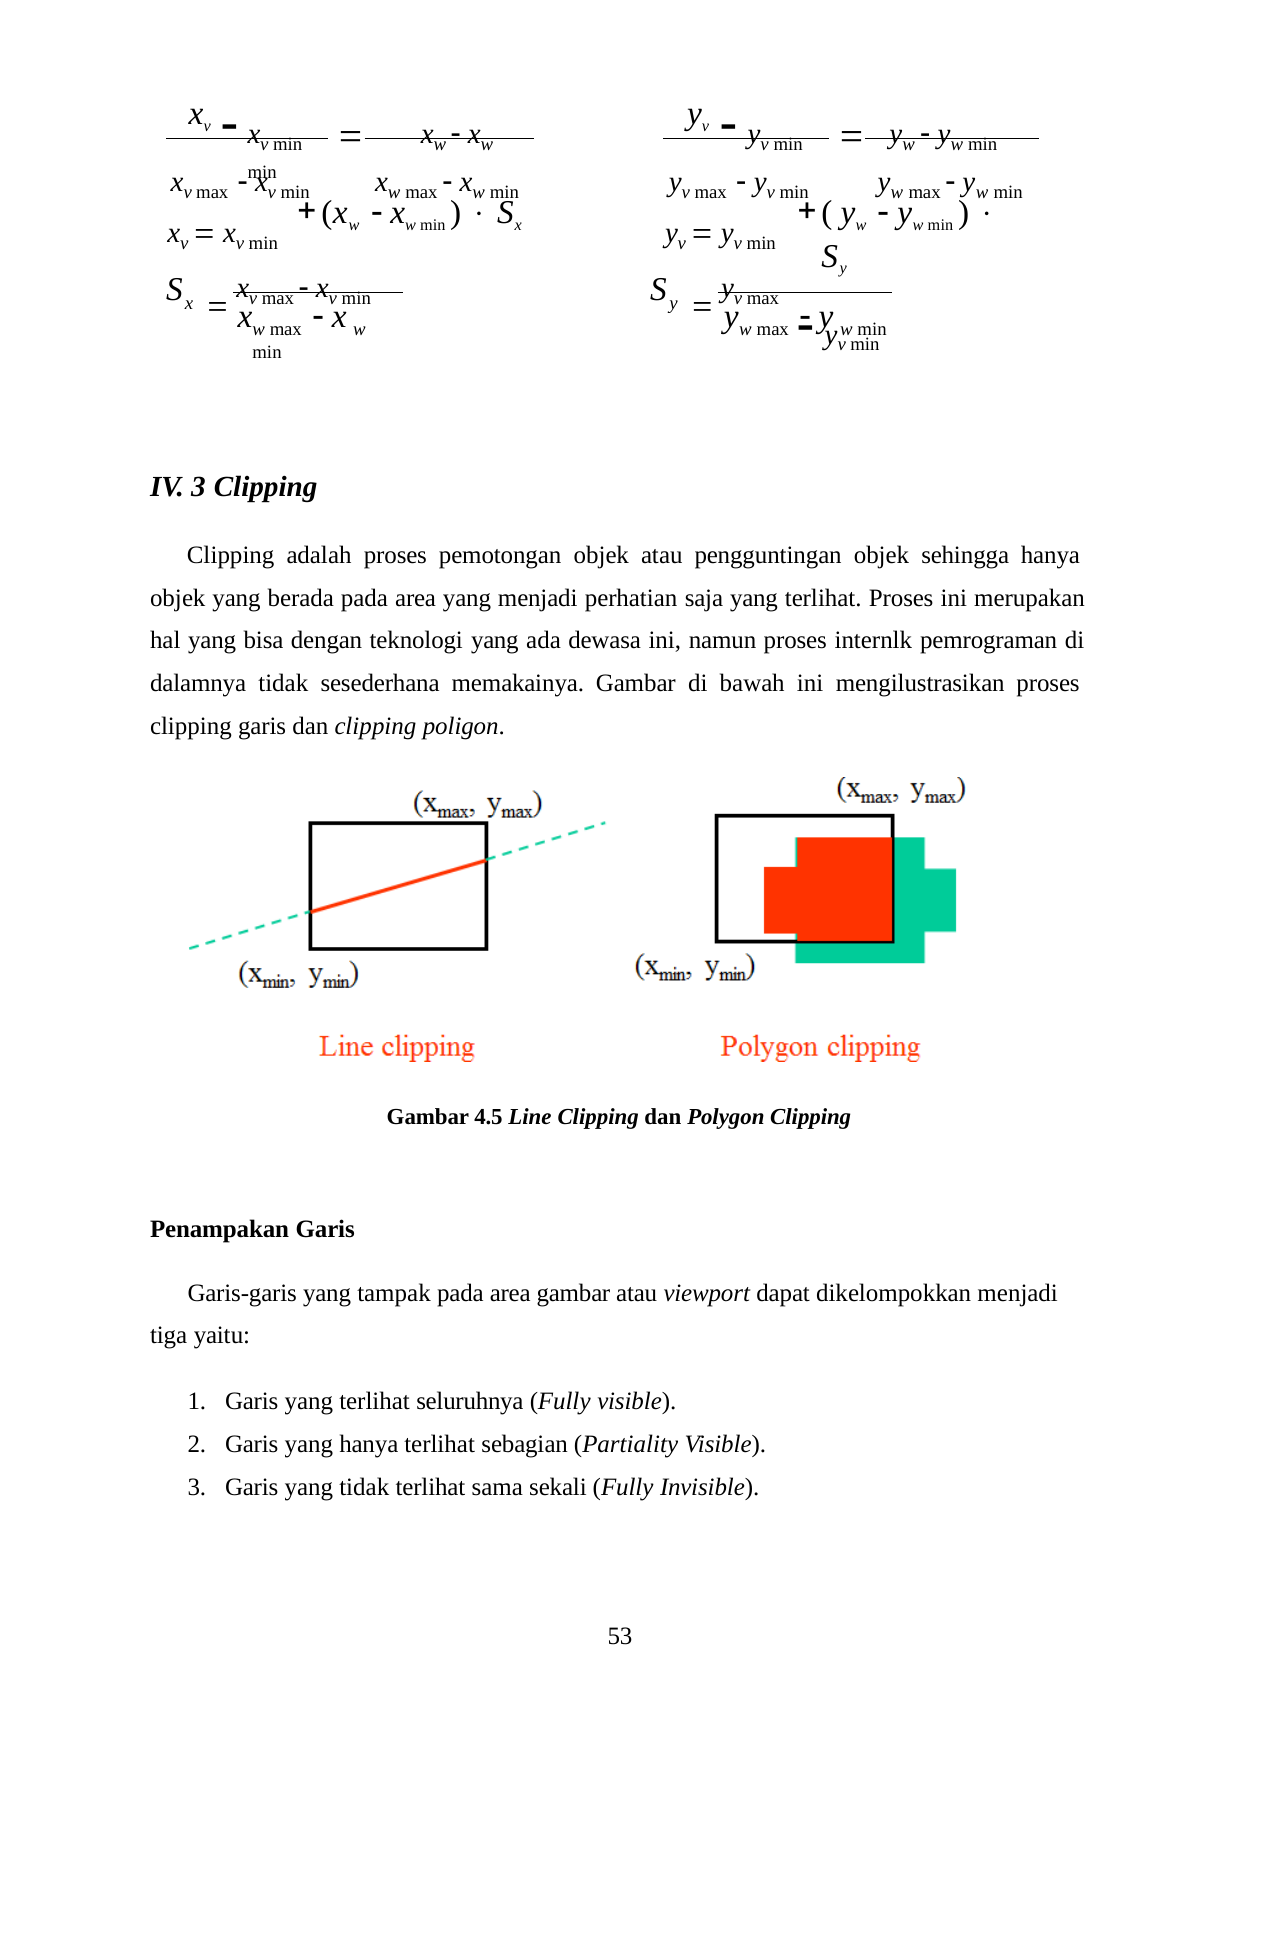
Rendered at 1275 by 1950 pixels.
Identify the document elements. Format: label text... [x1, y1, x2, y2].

text_box w max w min [250, 321, 398, 362]
text_box w max [737, 334, 789, 340]
text_box Gambar 4.5 Line Clipping dan Polygon Clipping [384, 1099, 856, 1130]
text_box [188, 777, 966, 1062]
text_box xv  xv min [161, 197, 293, 260]
text_box  [836, 111, 859, 146]
text_box yv  yv min [658, 197, 791, 260]
text_box Penampakan Garis Garis-garis yang tampak pada area gambar atau viewport dapat dikelompokkan menjadi tiga yaitu: Garis yang terlihat seluruhnya (Fully visible). Garis yang hanya terlihat sebagian (Partiality Visible). Garis yang tidak terlihat sama sekali (Fully Invisible). [147, 1210, 1093, 1501]
text_box ( yw  yw min )  Sy yv min [791, 188, 1030, 361]
text_box y [667, 288, 680, 314]
text_box S [164, 265, 186, 308]
text_box (xw  xw min )  Sx [290, 188, 524, 234]
text_box  [335, 111, 358, 146]
text_box  yv max [684, 252, 794, 321]
text_box xv [182, 89, 218, 135]
text_box yv min [714, 98, 811, 146]
slide_number 53 [601, 1619, 639, 1950]
text_box  xv max  xv min [199, 252, 398, 321]
text_box x [182, 288, 196, 314]
text_box y  y [721, 291, 842, 334]
text_box xv max  xv min xw max  xw min [164, 146, 534, 209]
text_box xv min xw  xw min [213, 98, 518, 146]
text_box S [648, 265, 669, 308]
text_box x  x [235, 291, 354, 334]
text_box yv max  yv min yw max  yw min [662, 146, 1039, 209]
text_box IV. 3 Clipping Clipping adalah proses pemotongan objek atau pengguntingan objek sehingga hanya objek yang berada pada area yang menjadi perhatian saja yang terlihat. Proses ini merupakan hal yang bisa dengan teknologi yang ada dewasa ini, namun proses internlk pemrograman di dalamnya tidak sesederhana memakainya. Gambar di bawah ini mengilustrasikan proses clipping garis dan clipping poligon. [147, 465, 1093, 740]
text_box yv [680, 89, 717, 135]
text_box yw  yw min [883, 98, 1021, 146]
